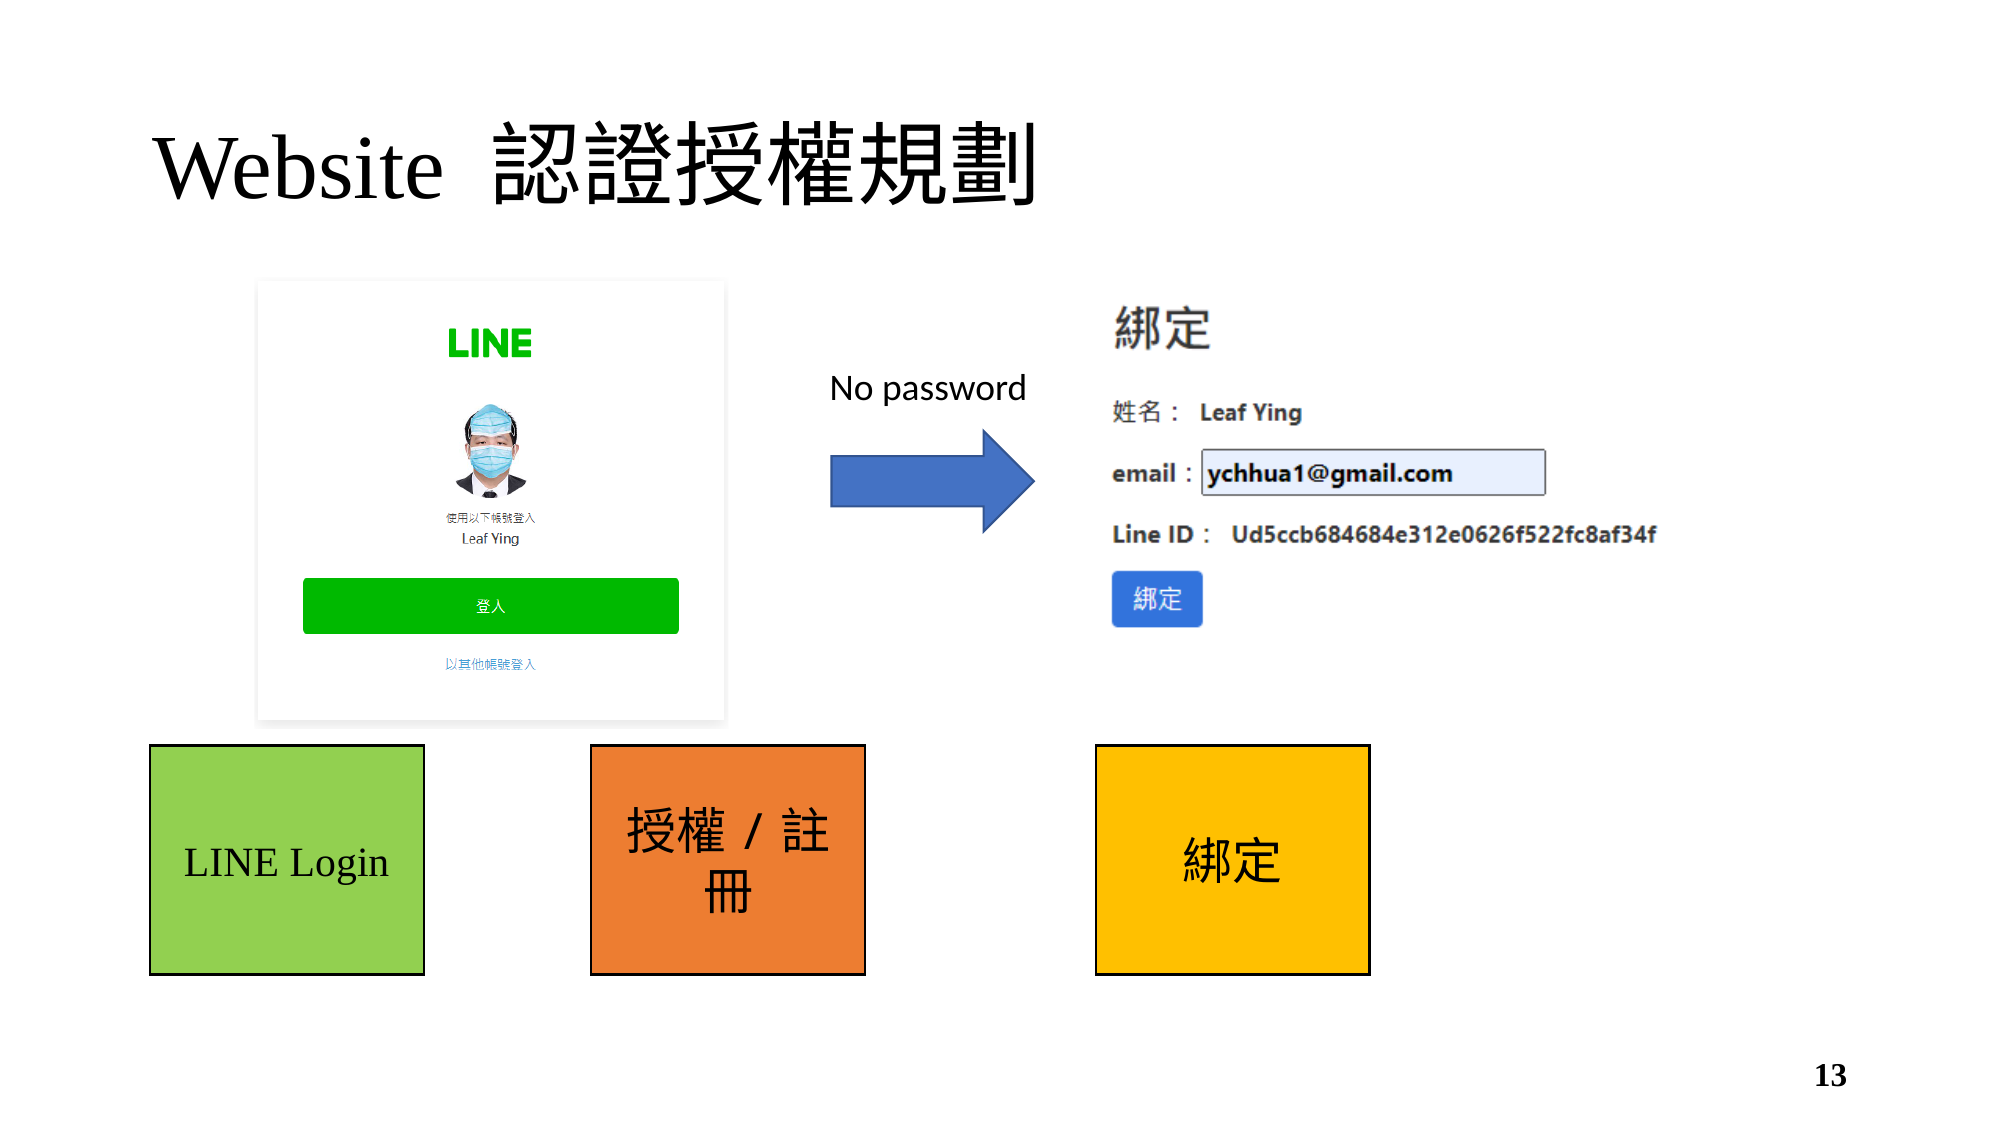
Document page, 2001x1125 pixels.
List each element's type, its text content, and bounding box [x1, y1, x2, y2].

text_box [830, 428, 1036, 534]
picture [1095, 277, 1714, 662]
picture [254, 277, 729, 729]
text_box LINE Login [149, 744, 425, 976]
slide_number 13 [1412, 1042, 1863, 1103]
title Website 認證授權規劃 [137, 59, 1863, 278]
text_box No password [814, 355, 1051, 416]
text_box 授權/註冊 [590, 744, 866, 976]
text_box 綁定 [1095, 744, 1371, 976]
